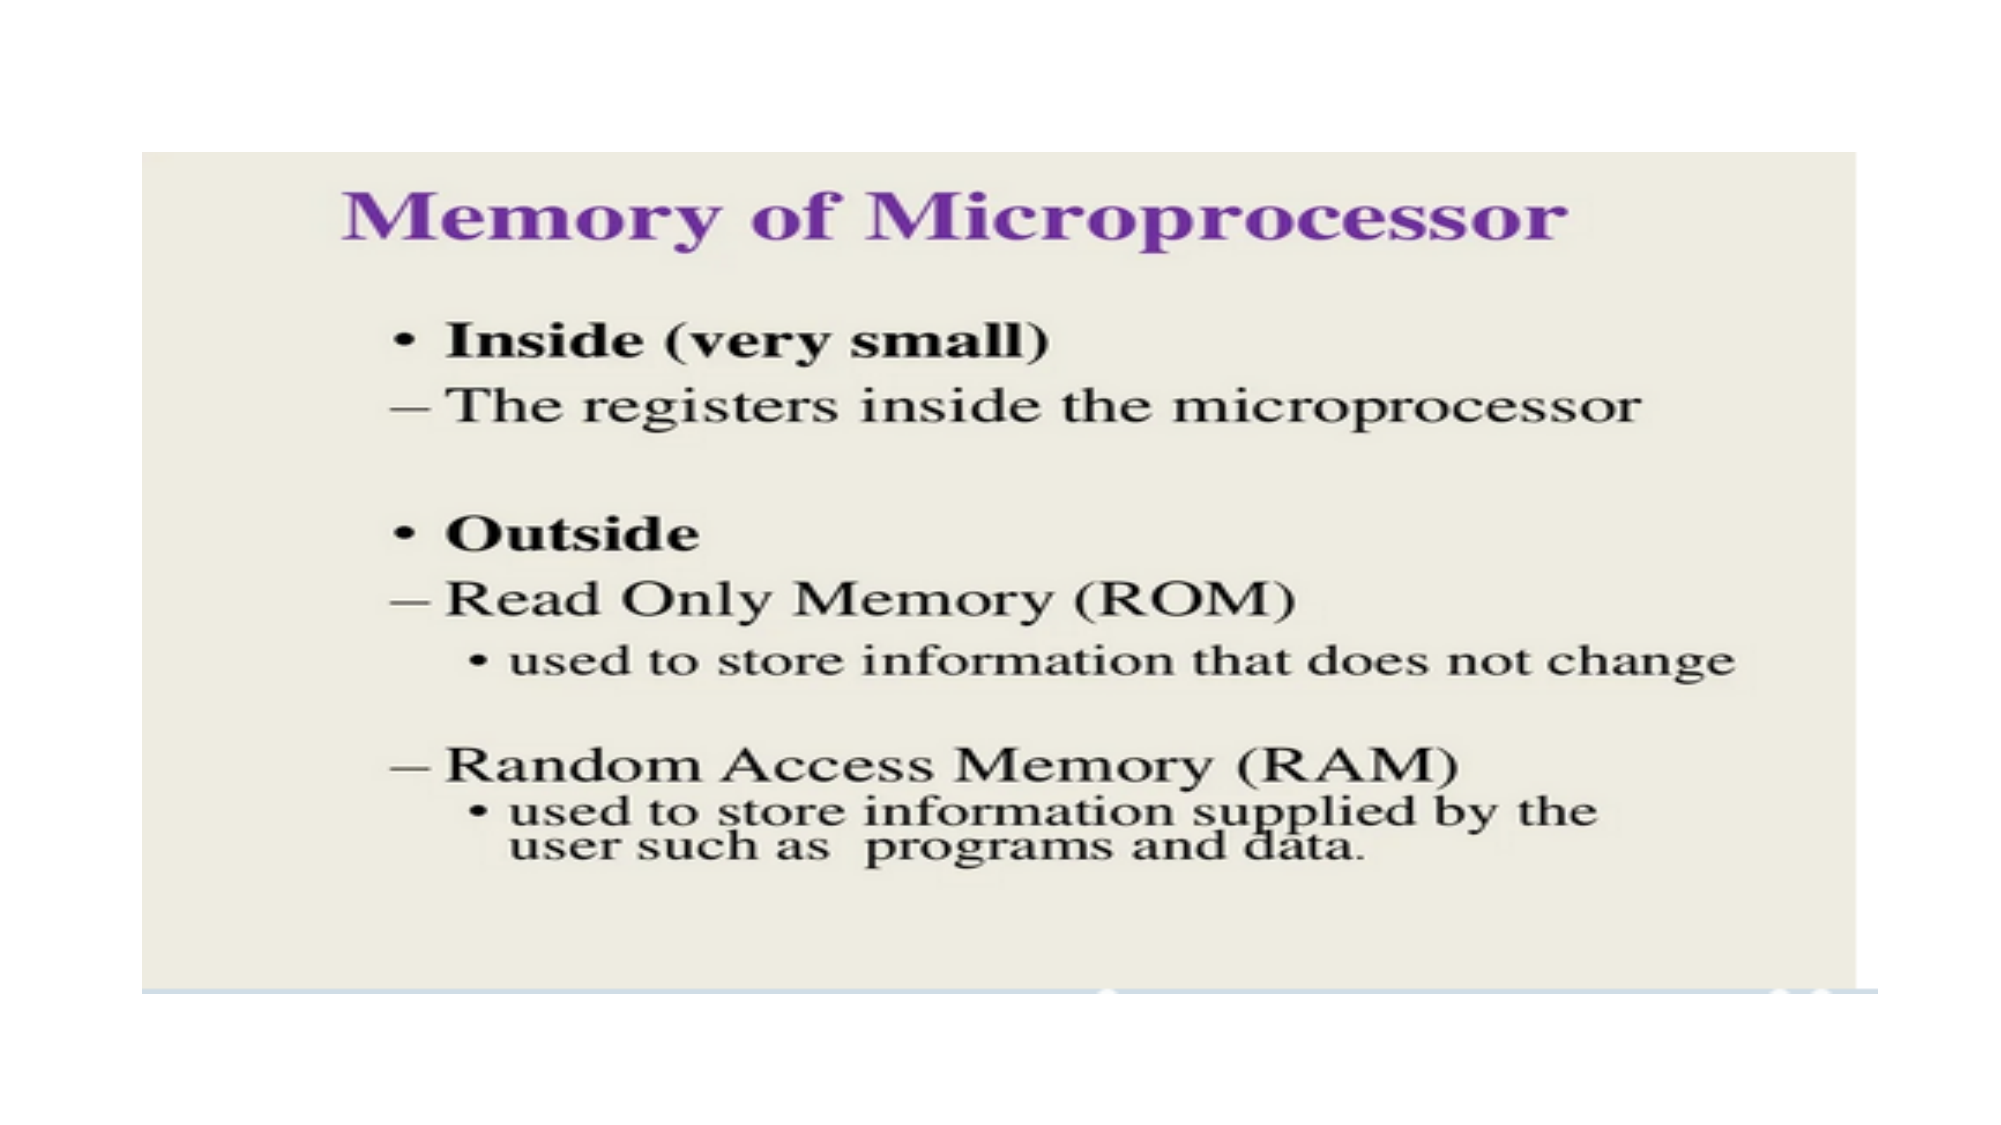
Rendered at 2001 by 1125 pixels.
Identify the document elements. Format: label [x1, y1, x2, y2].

picture [142, 152, 1878, 994]
